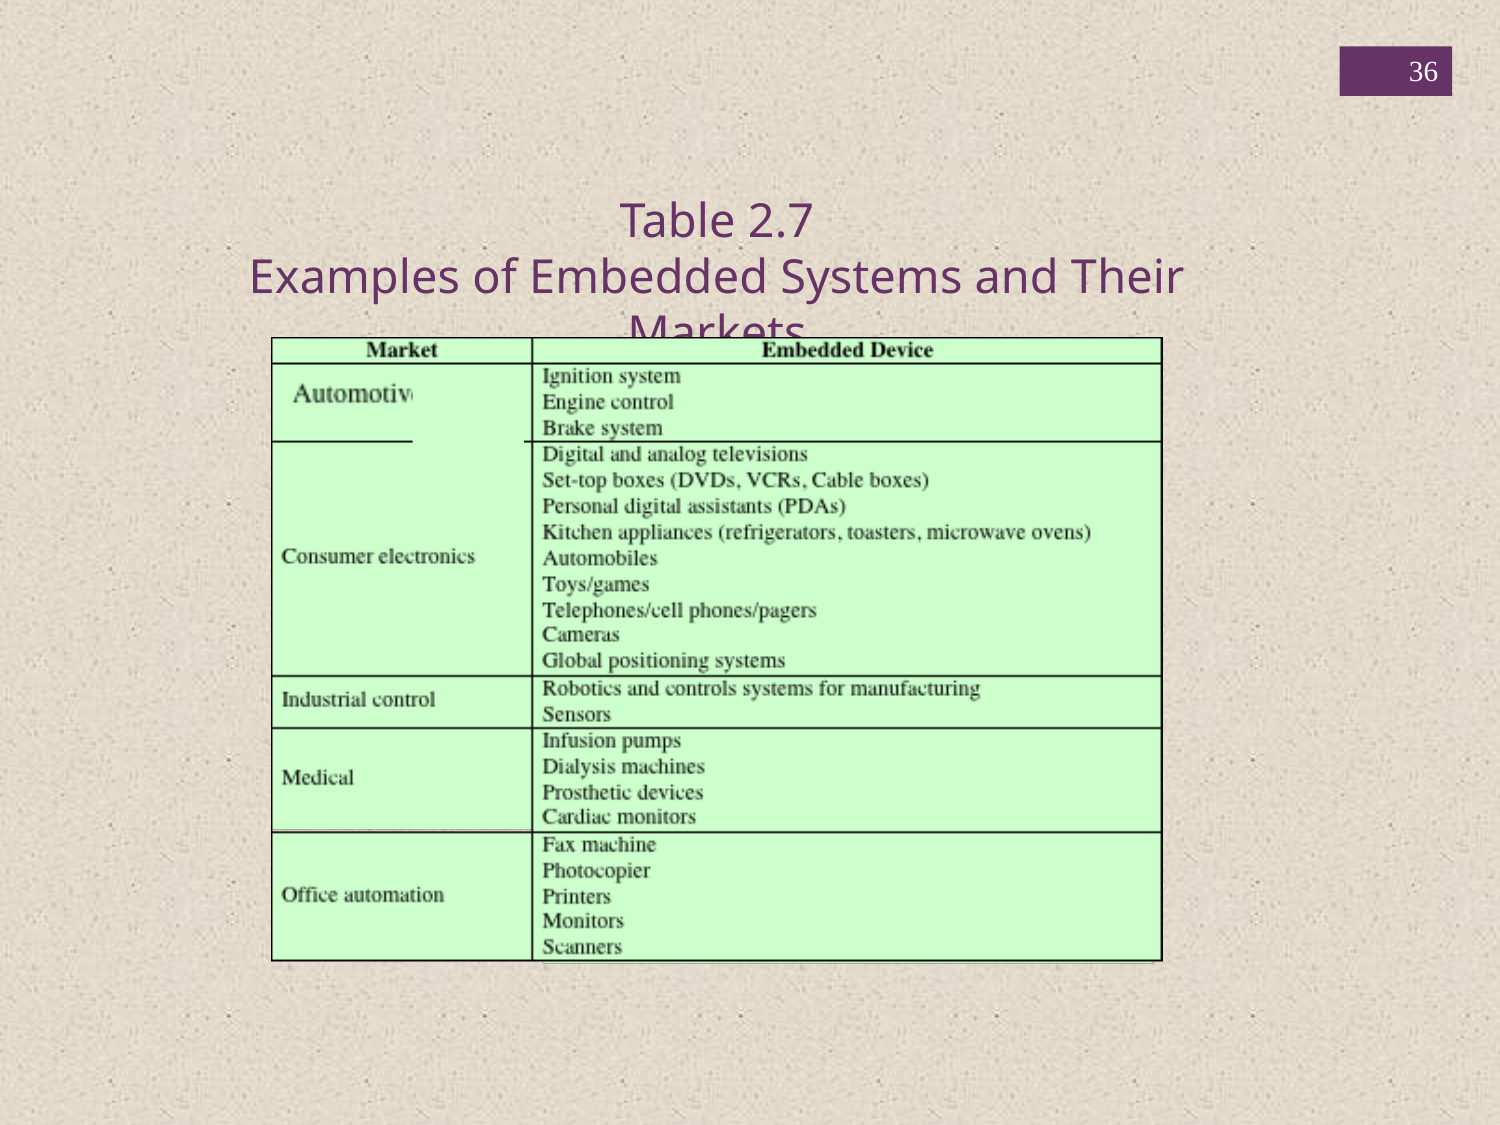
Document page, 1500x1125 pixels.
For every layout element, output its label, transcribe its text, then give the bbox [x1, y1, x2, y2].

picture [0, 0, 1500, 1125]
title Table 2.7 Examples of Embedded Systems and Their Markets [154, 182, 1280, 315]
slide_number 36 [1362, 39, 1454, 100]
